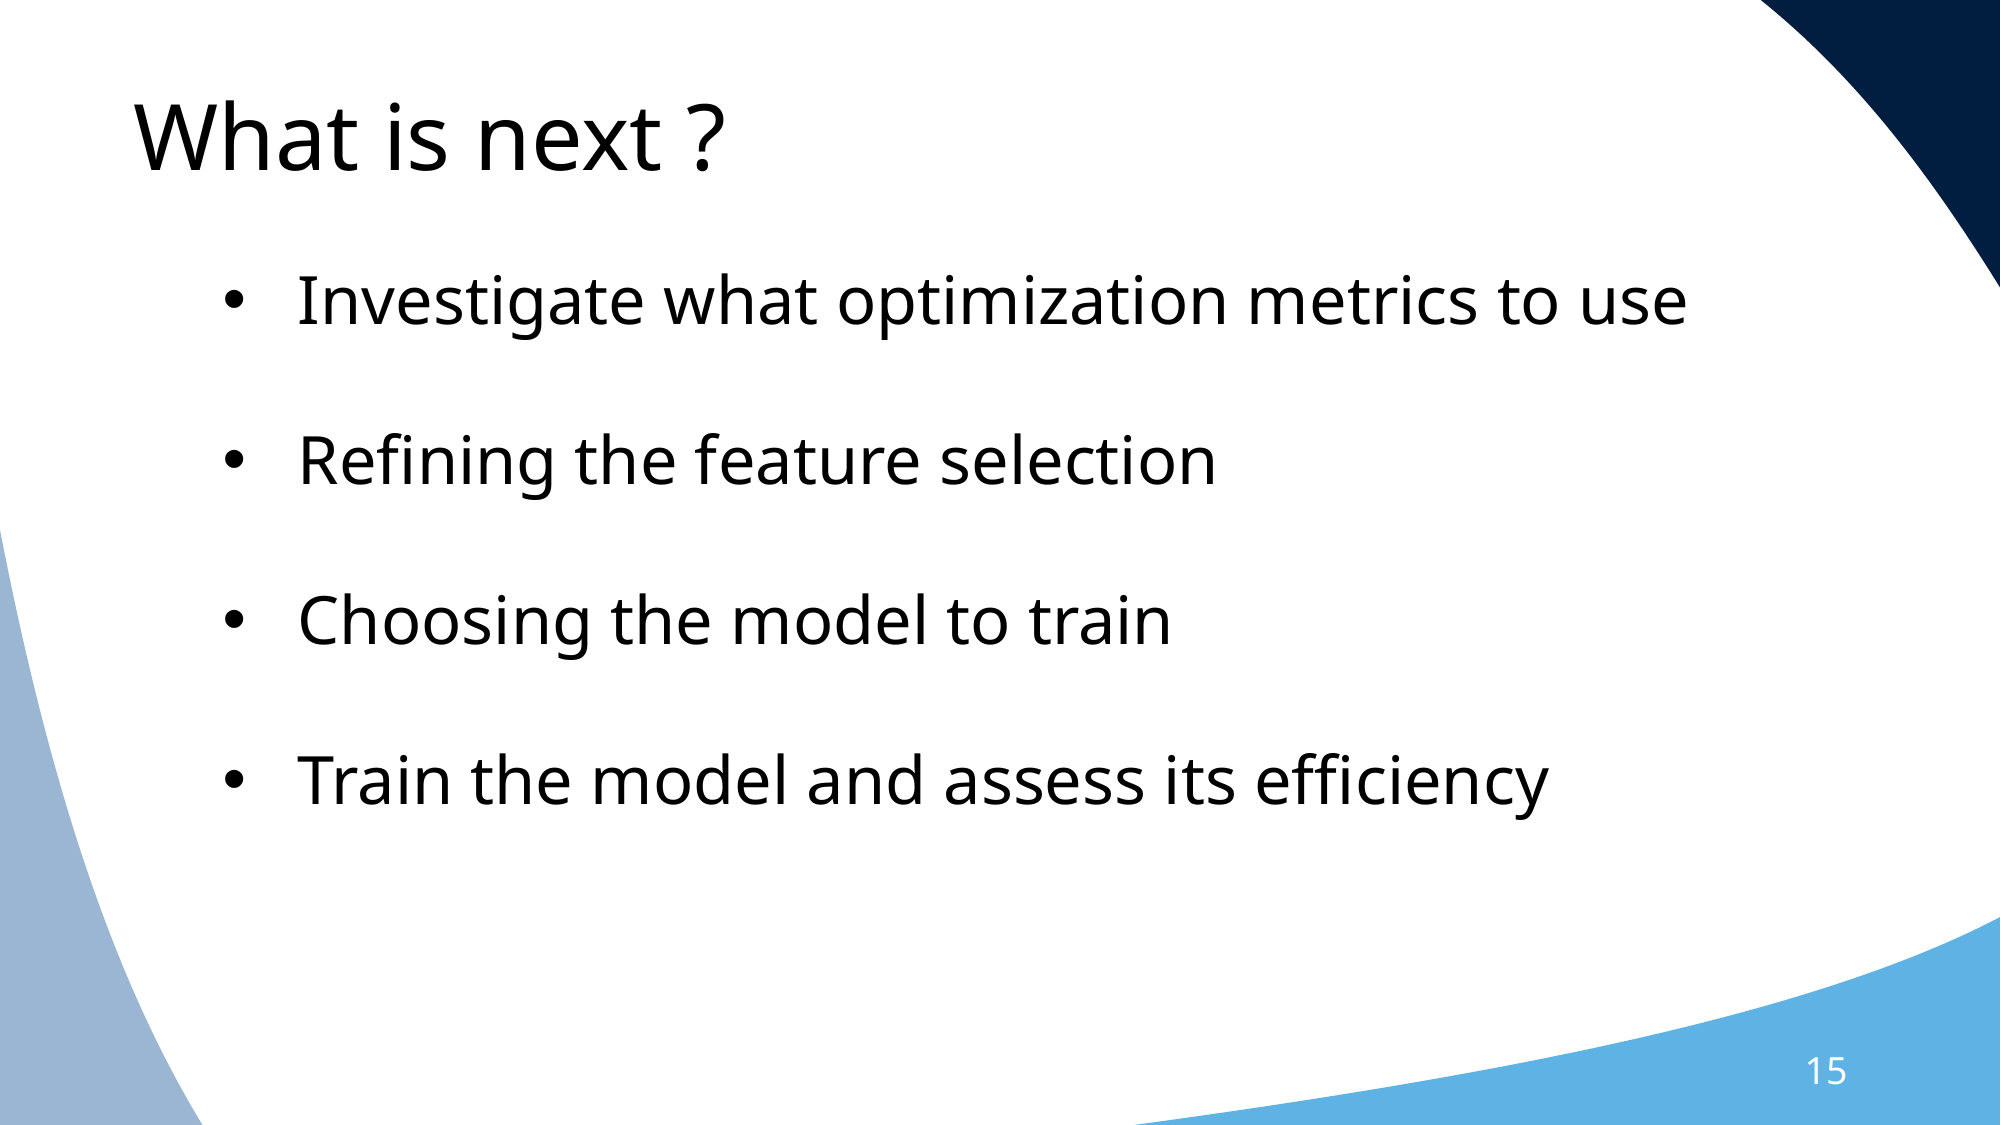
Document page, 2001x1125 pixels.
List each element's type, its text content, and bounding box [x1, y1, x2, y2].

text_box [1759, 0, 2000, 290]
text_box What is next ? [118, 71, 1677, 197]
text_box [1126, 915, 2000, 1125]
text_box [0, 524, 204, 1125]
slide_number 15 [1412, 1042, 1863, 1103]
text_box Investigate what optimization metrics to use Refining the feature selection Choosing the model to train Train the model and assess its efficiency [207, 250, 1716, 826]
